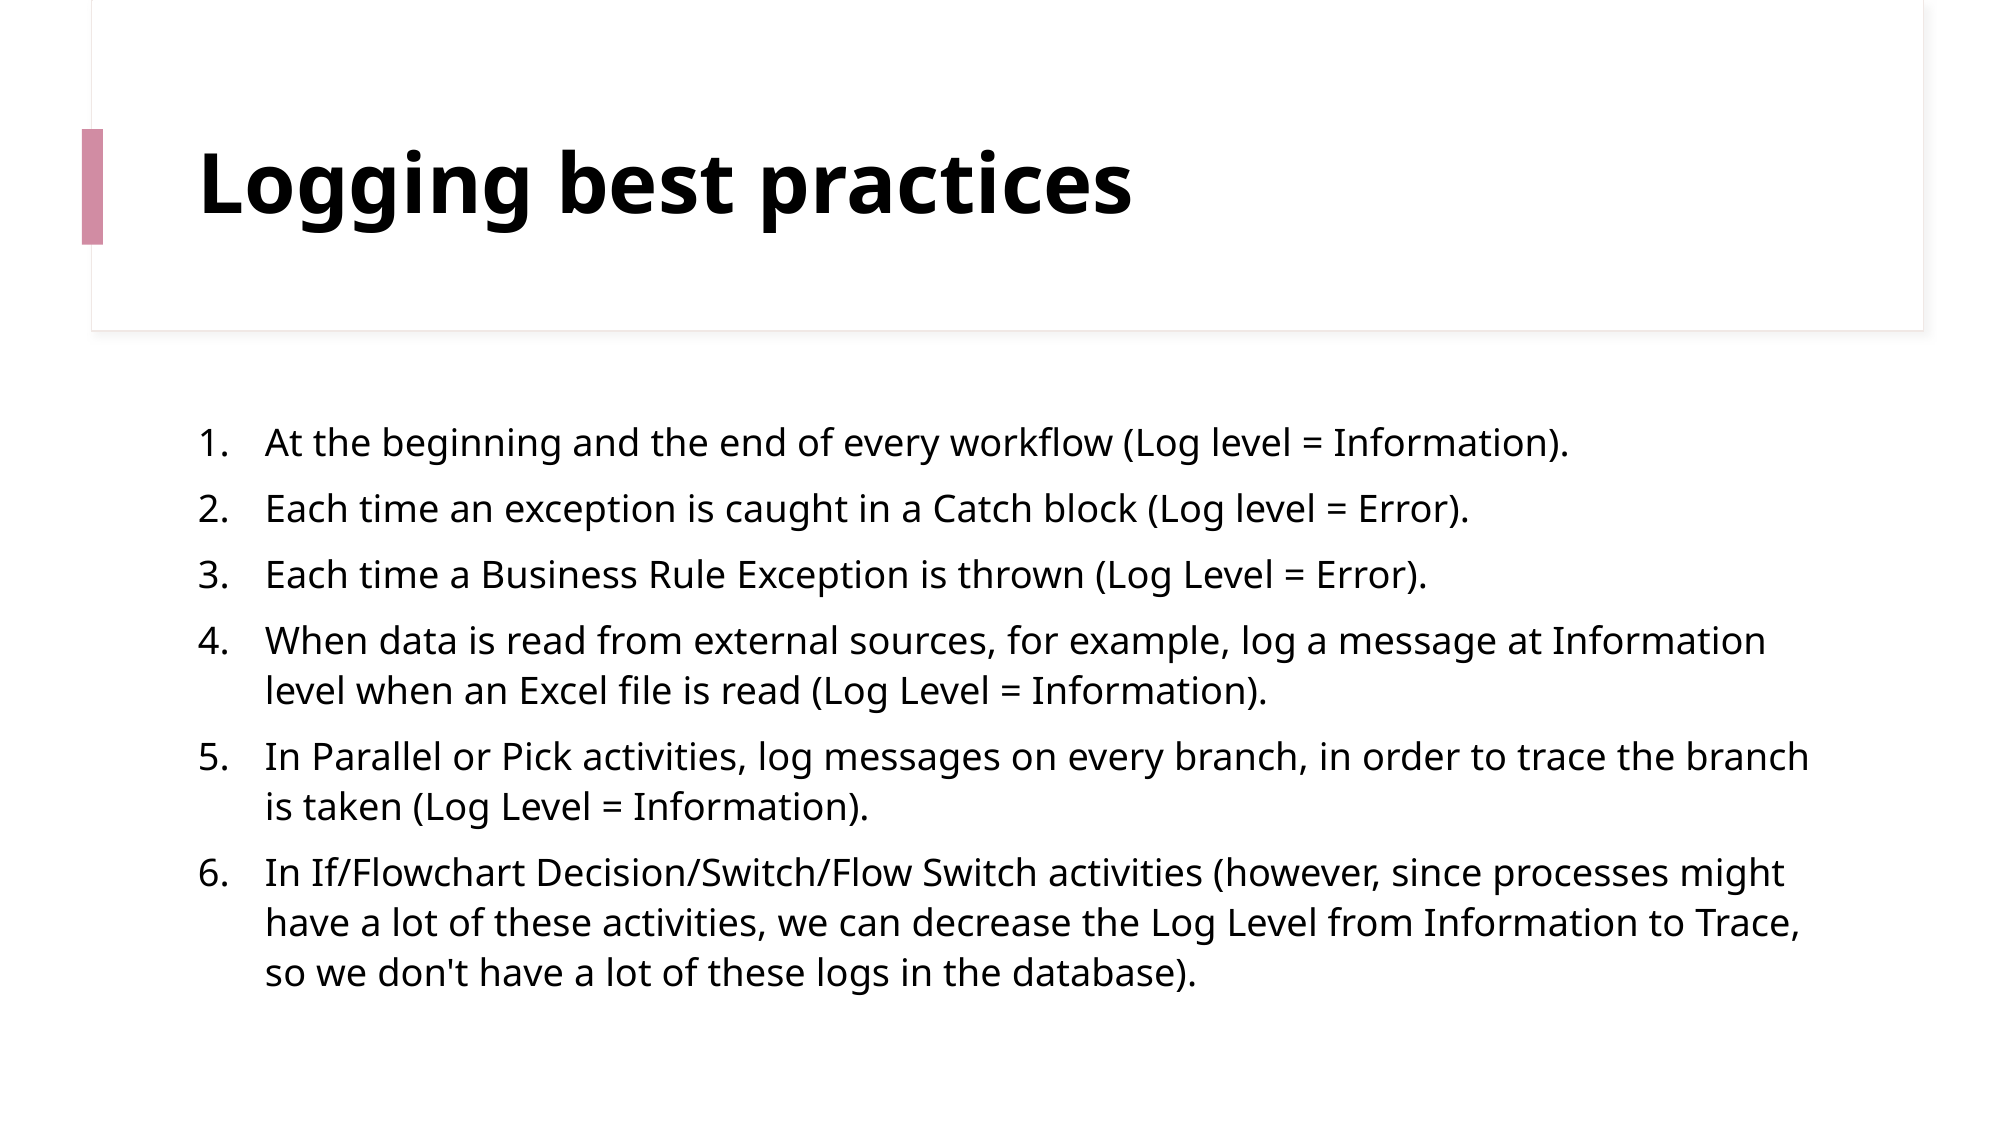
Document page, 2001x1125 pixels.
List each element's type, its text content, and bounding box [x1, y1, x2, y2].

list At the beginning and the end of every workflow (Log level = Information). Each time an exception is caught in a Catch block (Log level = Error). Each time a Business Rule Exception is thrown (Log Level = Error). When data is read from external sources, for example, log a message at Information level when an Excel file is read (Log Level = Information). In Parallel or Pick activities, log messages on every branch, in order to trace the branch is taken (Log Level = Information). In If/Flowchart Decision/Switch/Flow Switch activities (however, since processes might have a lot of these activities, we can decrease the Log Level from Information to Trace, so we don't have a lot of these logs in the database). [183, 406, 1851, 1013]
title Logging best practices [183, 90, 1851, 284]
